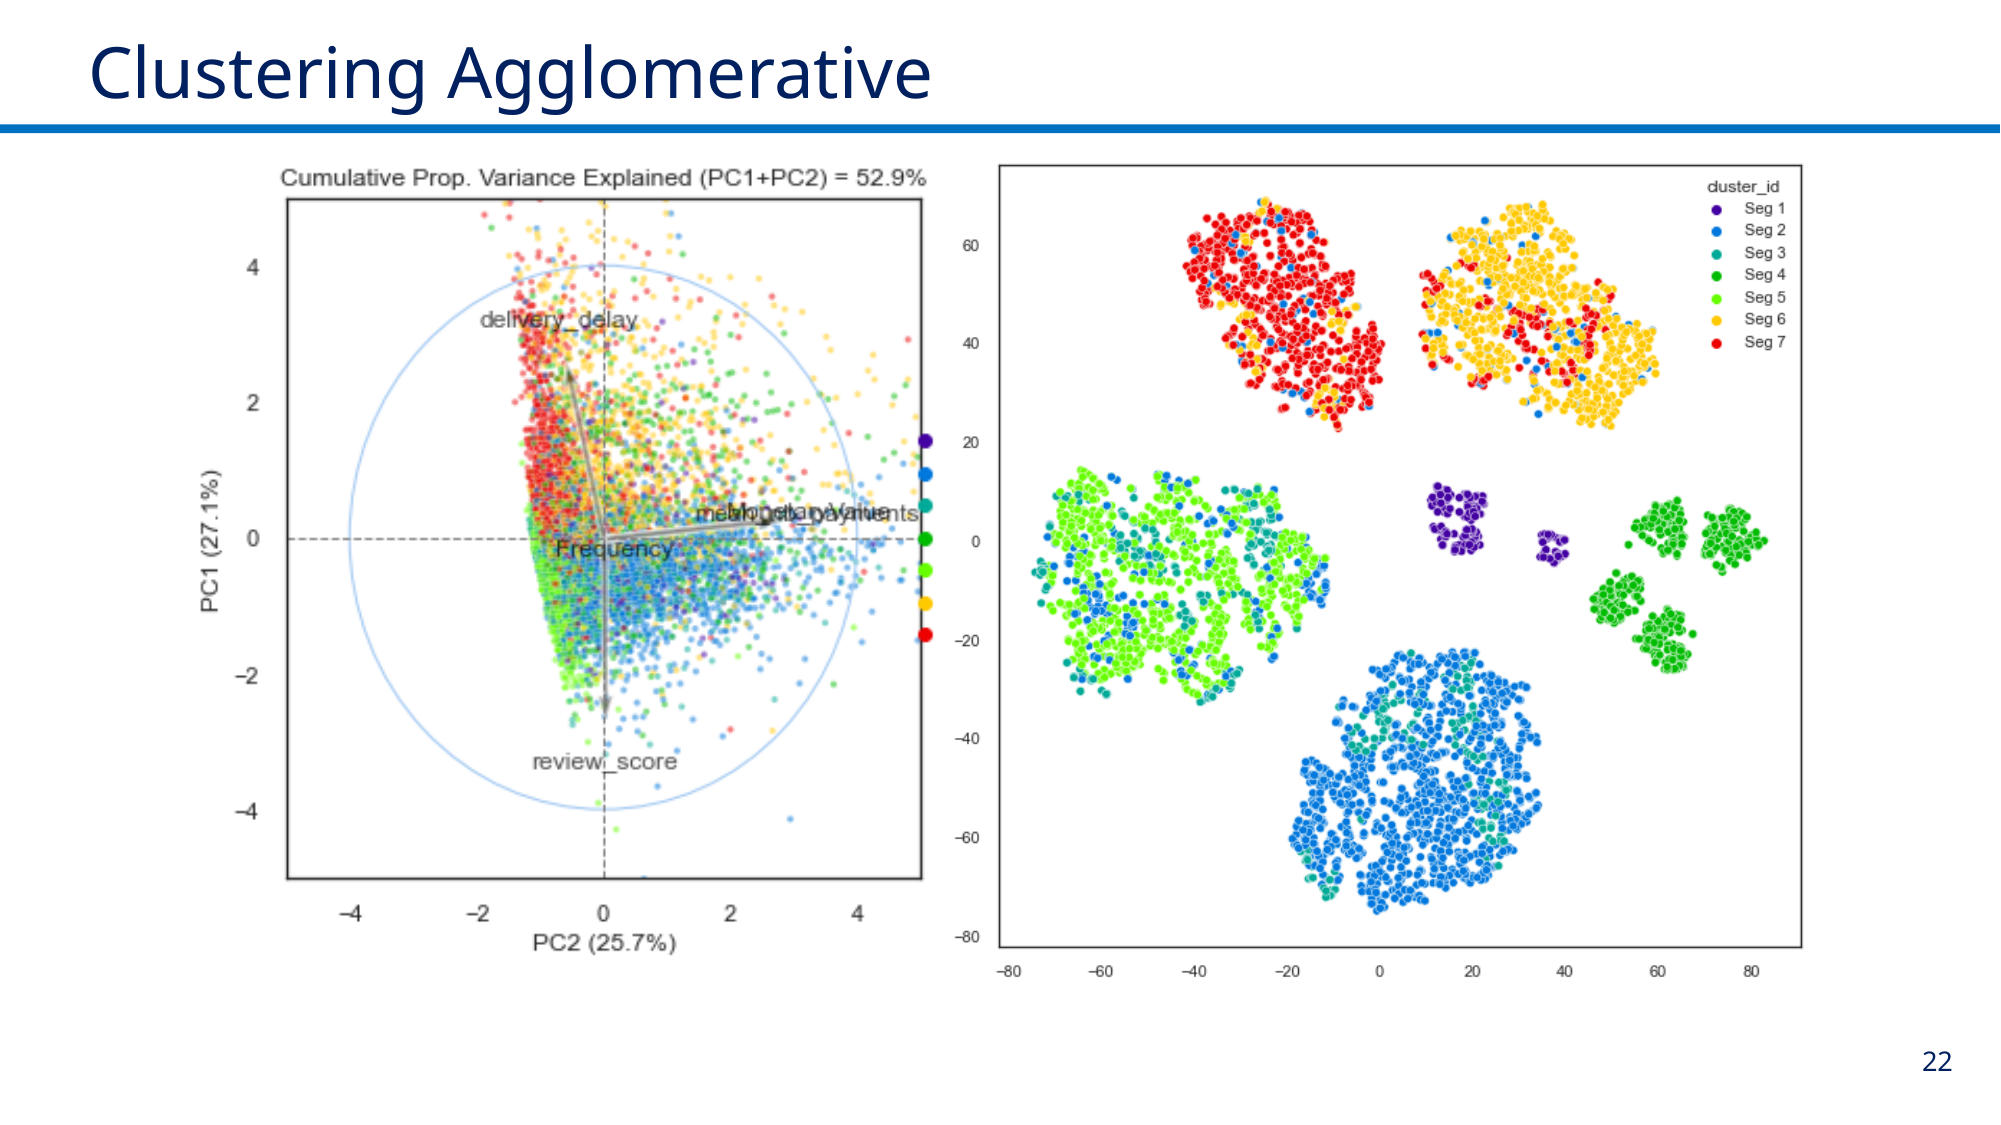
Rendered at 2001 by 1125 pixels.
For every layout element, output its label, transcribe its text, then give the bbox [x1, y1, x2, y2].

title Clustering Agglomerative [68, 7, 1932, 134]
slide_number 22 [1853, 1019, 1974, 1106]
picture [189, 154, 1811, 990]
